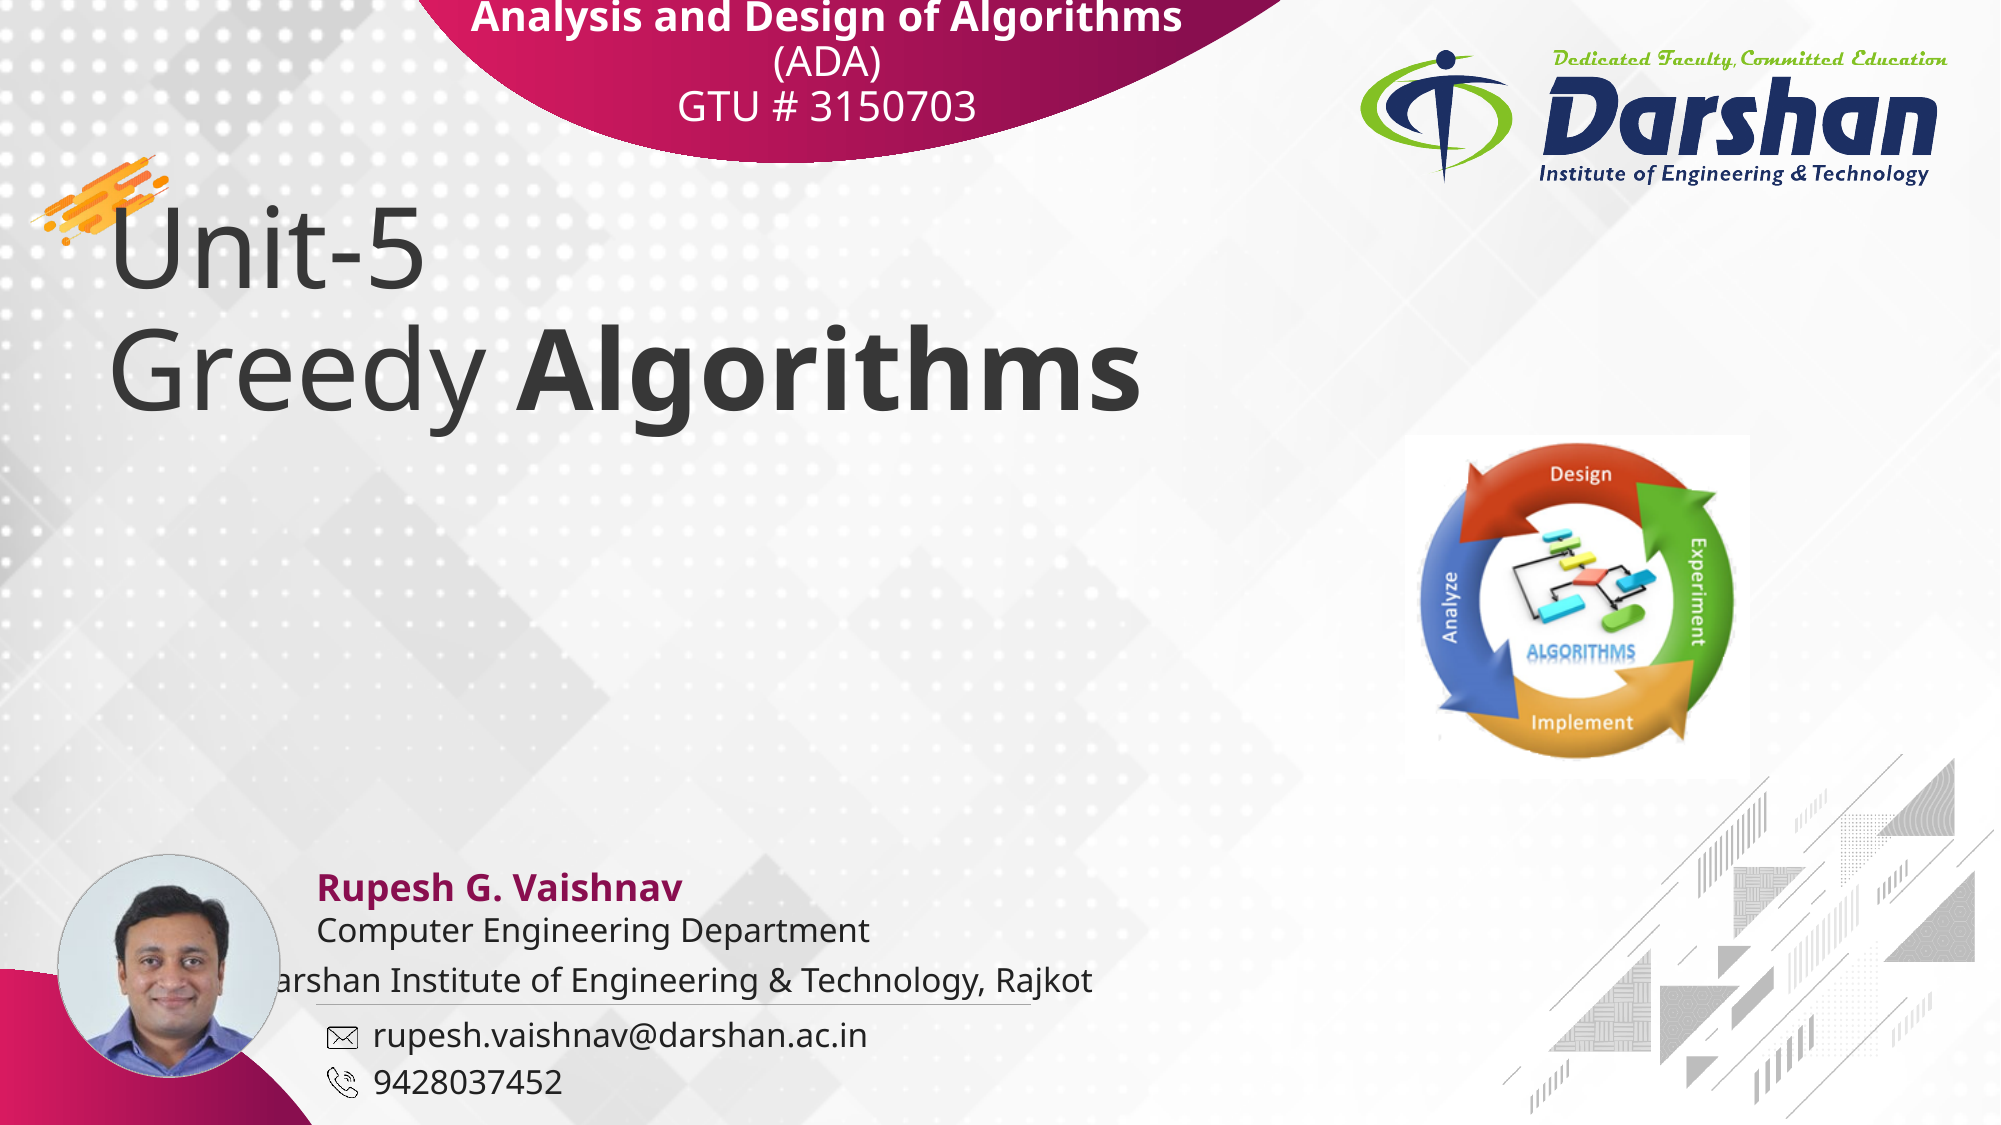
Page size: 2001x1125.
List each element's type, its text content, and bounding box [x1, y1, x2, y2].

list rupesh.vaishnav@darshan.ac.in [357, 1013, 971, 1061]
picture [10, 137, 189, 265]
list Computer Engineering Department [301, 913, 915, 956]
picture [1405, 435, 1750, 779]
list 9428037452 [358, 1059, 972, 1108]
picture [1360, 50, 1948, 186]
picture [327, 1022, 357, 1053]
title Unit-5 Greedy Algorithms [91, 184, 1246, 798]
list Rupesh G. Vaishnav [301, 865, 1217, 913]
list Analysis and Design of Algorithms (ADA) GTU # 3150703 [452, 2, 1203, 123]
picture [327, 1067, 358, 1098]
picture [57, 854, 280, 1077]
